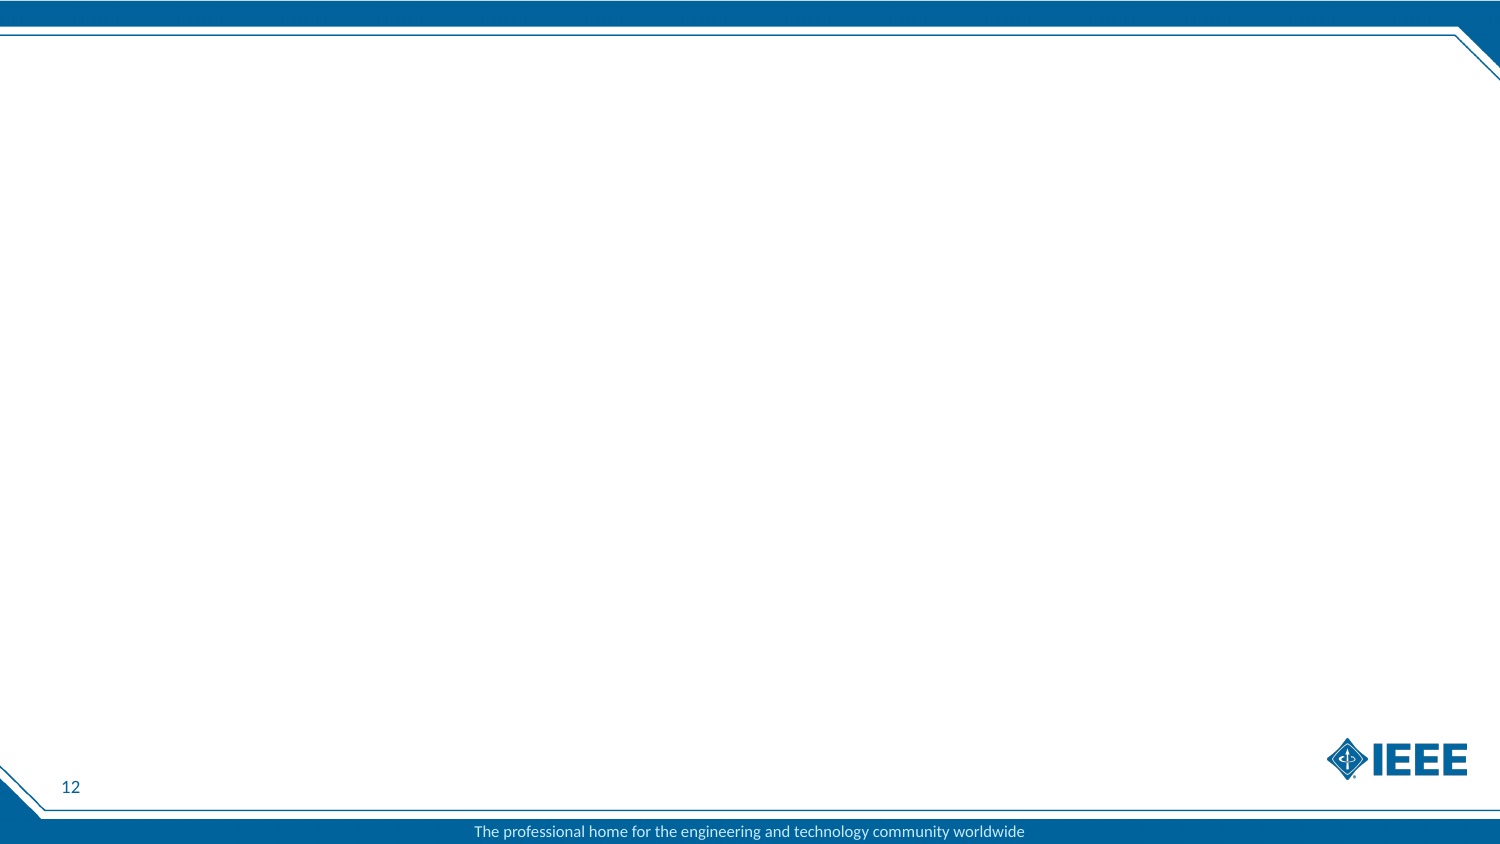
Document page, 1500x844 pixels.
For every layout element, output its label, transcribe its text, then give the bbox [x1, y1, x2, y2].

picture [0, 738, 1500, 844]
picture [0, 1, 1499, 88]
slide_number 12 [46, 763, 127, 809]
